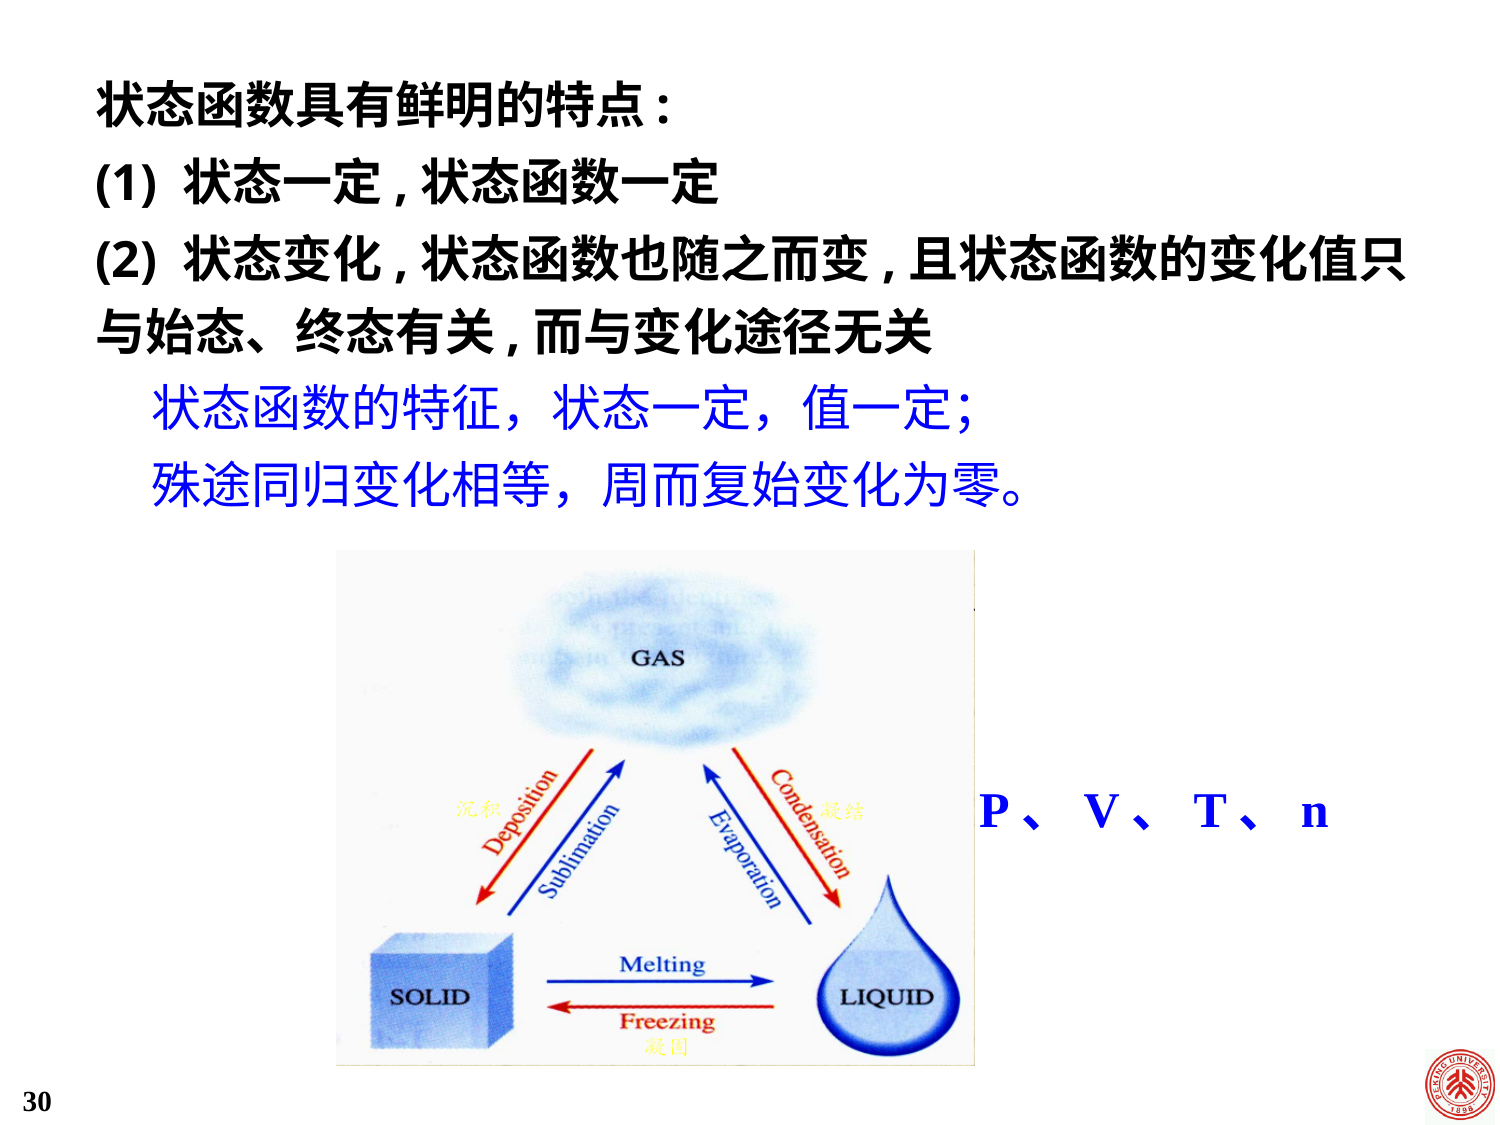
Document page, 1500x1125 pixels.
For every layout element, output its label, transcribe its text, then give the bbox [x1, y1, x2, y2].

picture [1425, 1049, 1495, 1125]
text_box P、V、T、n [980, 770, 1344, 846]
text_box 状态函数具有鲜明的特点: (1) 状态一定,状态函数一定 (2) 状态变化,状态函数也随之而变,且状态函数的变化值只与始态、终态有关,而与变化途径无关 状态函数的特征，状态一定，值一定； 殊途同归变化相等，周而复始变化为零。 [80, 54, 1447, 522]
picture [336, 550, 975, 1067]
footer 30 [0, 1074, 76, 1113]
